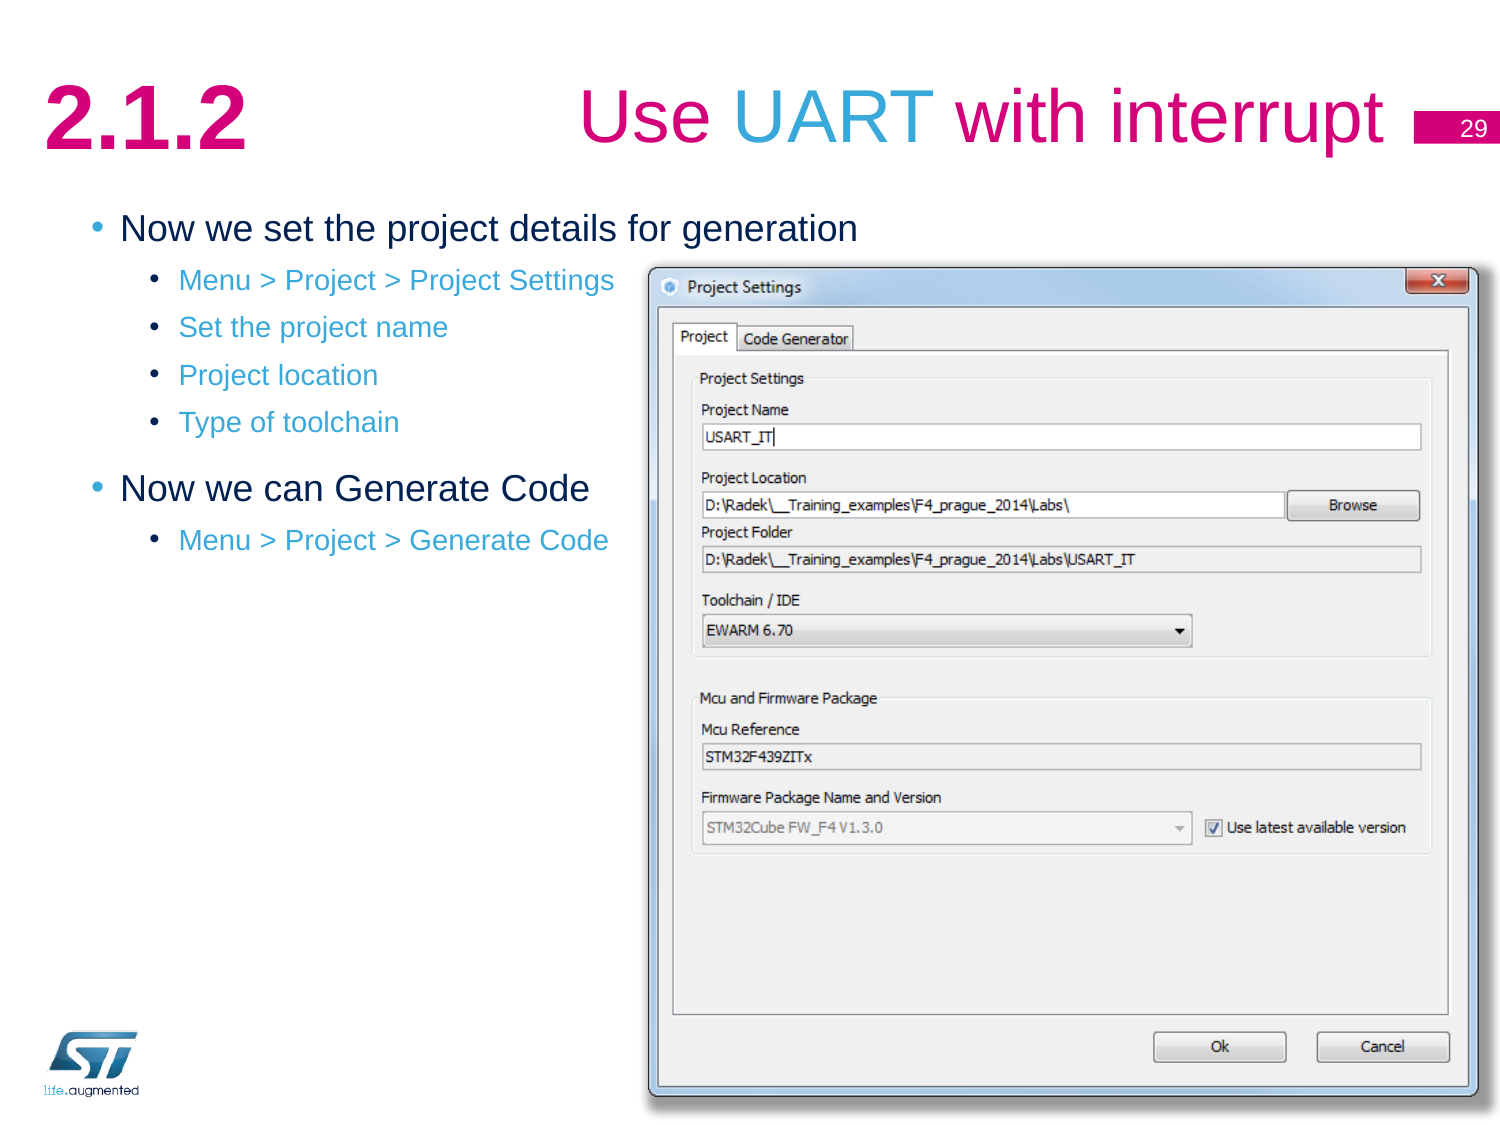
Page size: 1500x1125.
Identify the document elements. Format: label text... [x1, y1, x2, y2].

text_box 2.1.2 [29, 19, 313, 207]
picture [36, 1022, 147, 1103]
picture [648, 266, 1479, 1098]
list Now we set the project details for generation Menu > Project > Project Settings Set the project name Project location Type of toolchain Now we can Generate Code Menu > Project > Generate Code [75, 196, 1427, 702]
slide_number 29 [1413, 111, 1500, 144]
title Use UART with interrupt [74, 18, 1400, 196]
